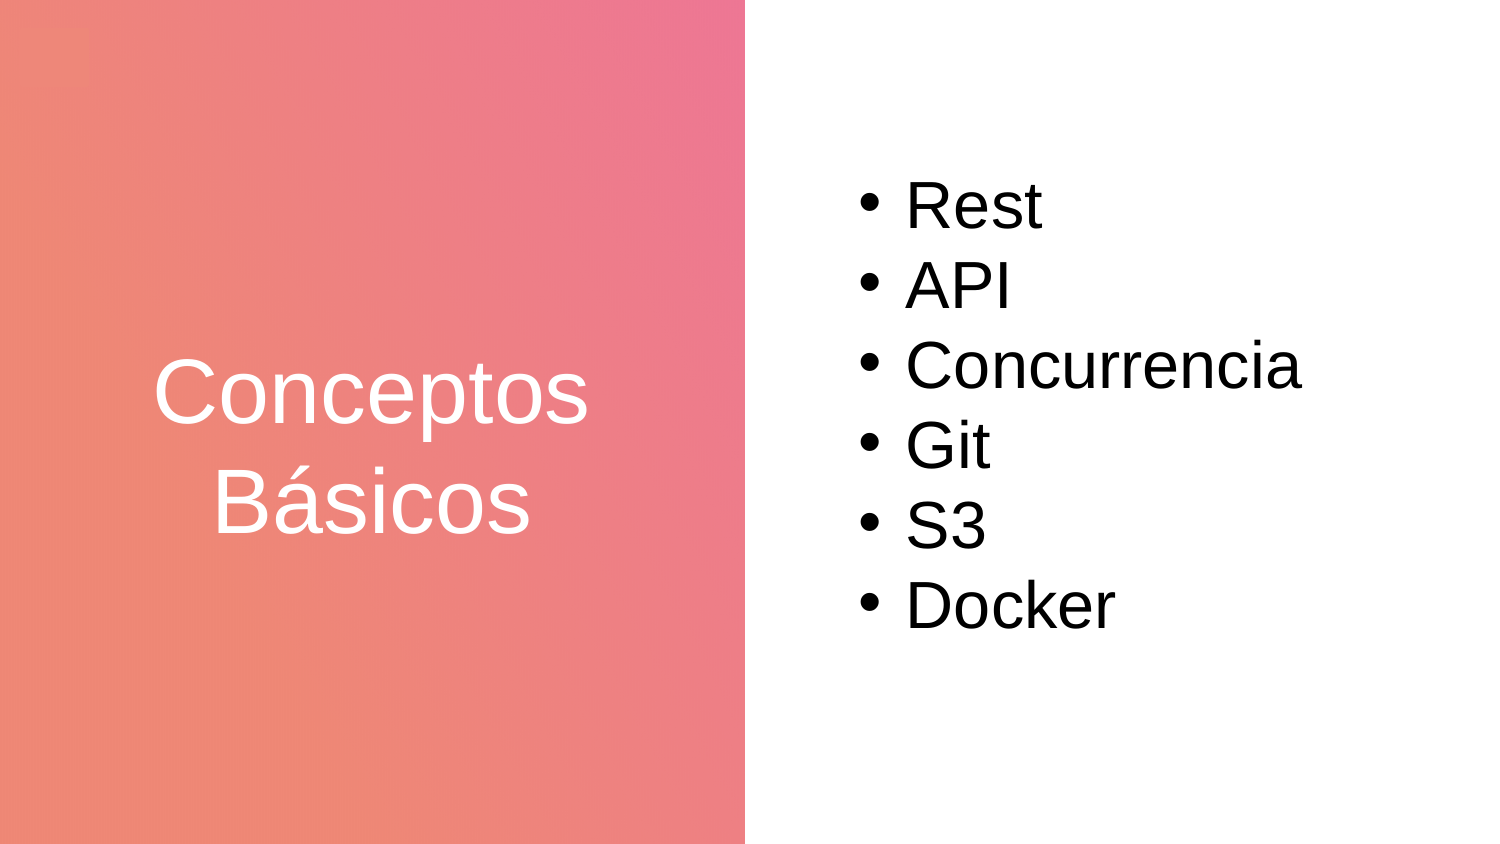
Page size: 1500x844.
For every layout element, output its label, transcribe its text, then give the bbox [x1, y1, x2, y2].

text_box Rest API Concurrencia Git S3 Docker [844, 154, 1500, 684]
picture [0, 0, 745, 844]
